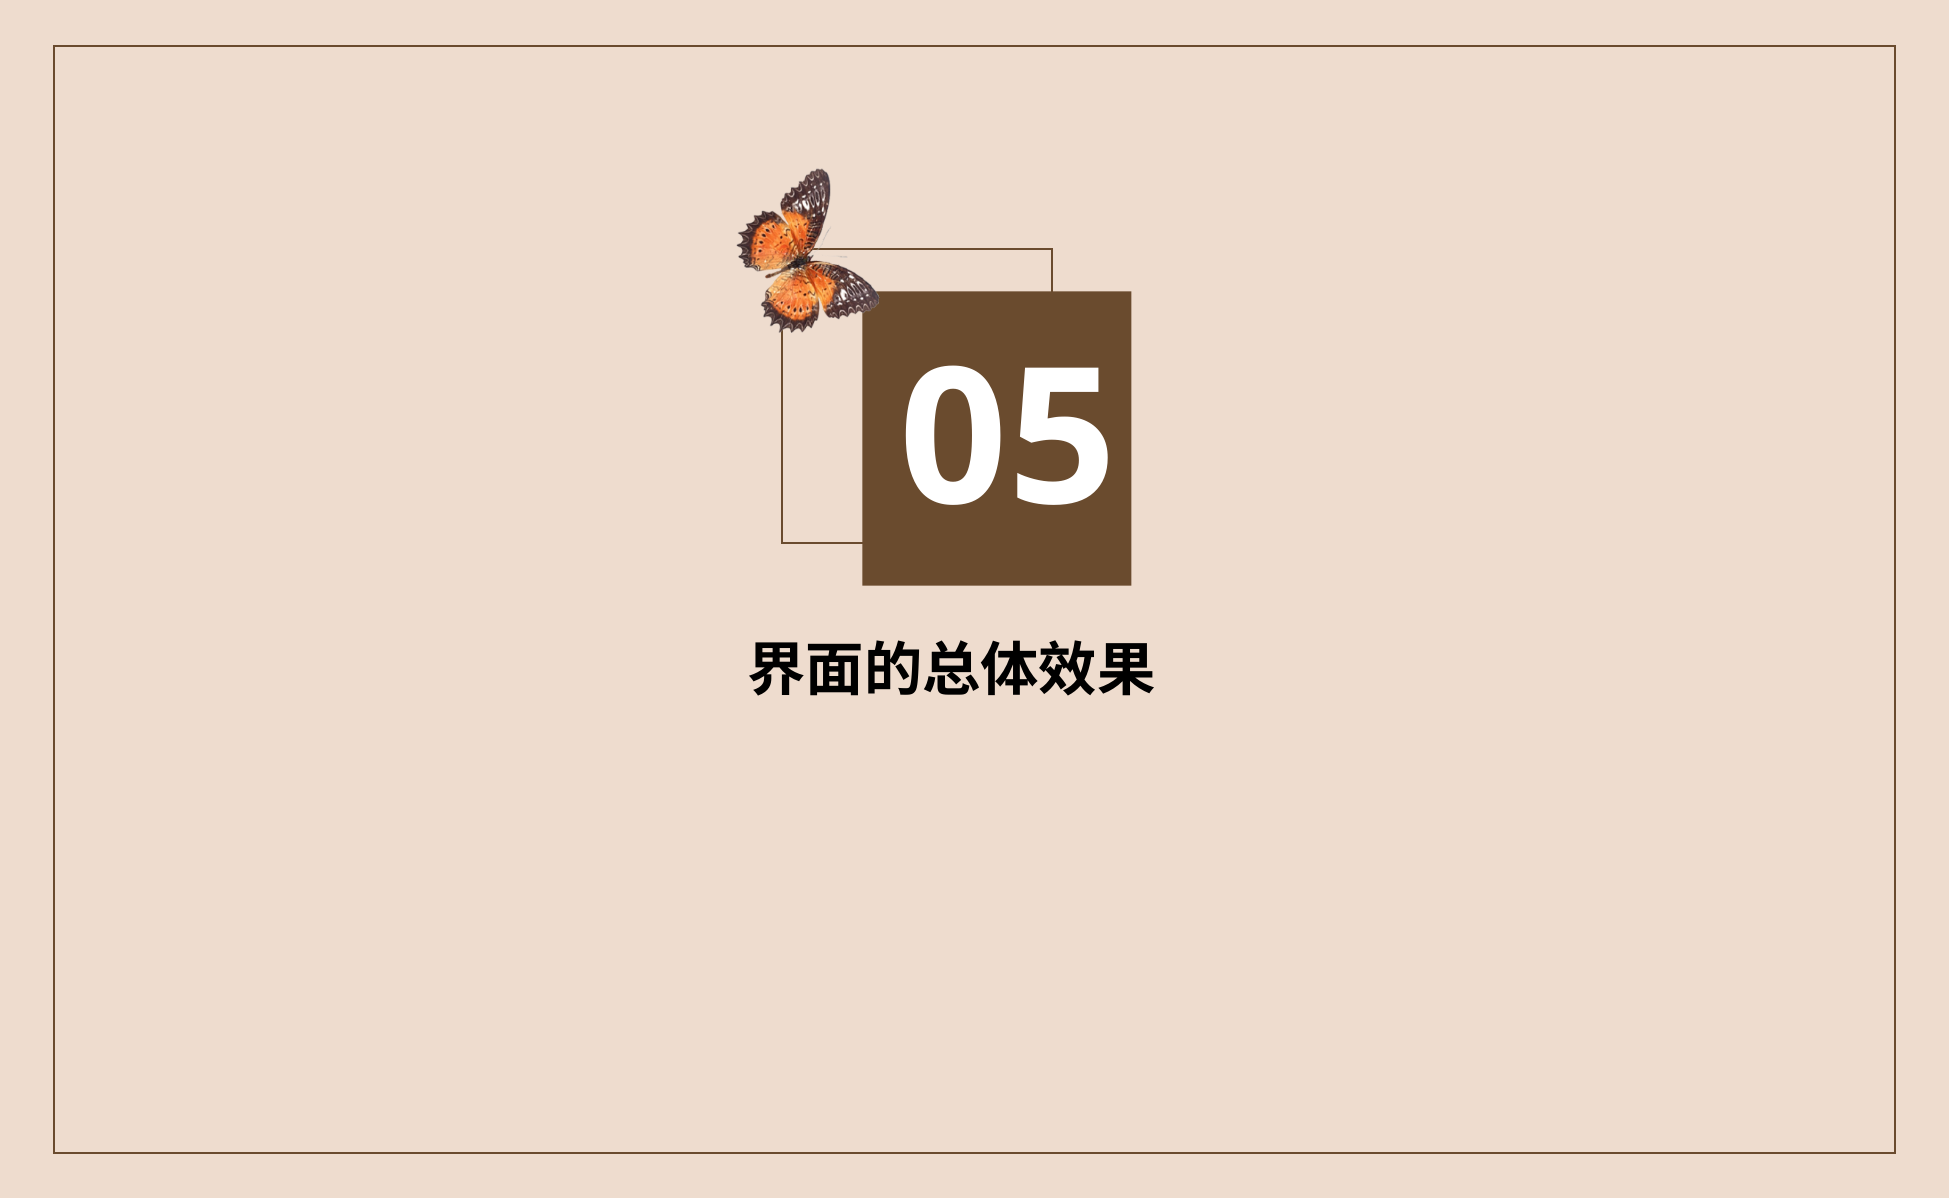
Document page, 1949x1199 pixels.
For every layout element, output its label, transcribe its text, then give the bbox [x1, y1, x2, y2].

text_box 界面的总体效果 [733, 625, 1204, 710]
picture [733, 155, 888, 338]
text_box 05 [885, 307, 1132, 549]
text_box [53, 45, 1896, 1154]
text_box [861, 544, 1132, 587]
text_box [888, 248, 1053, 307]
text_box [1053, 290, 1132, 307]
text_box [781, 338, 885, 544]
